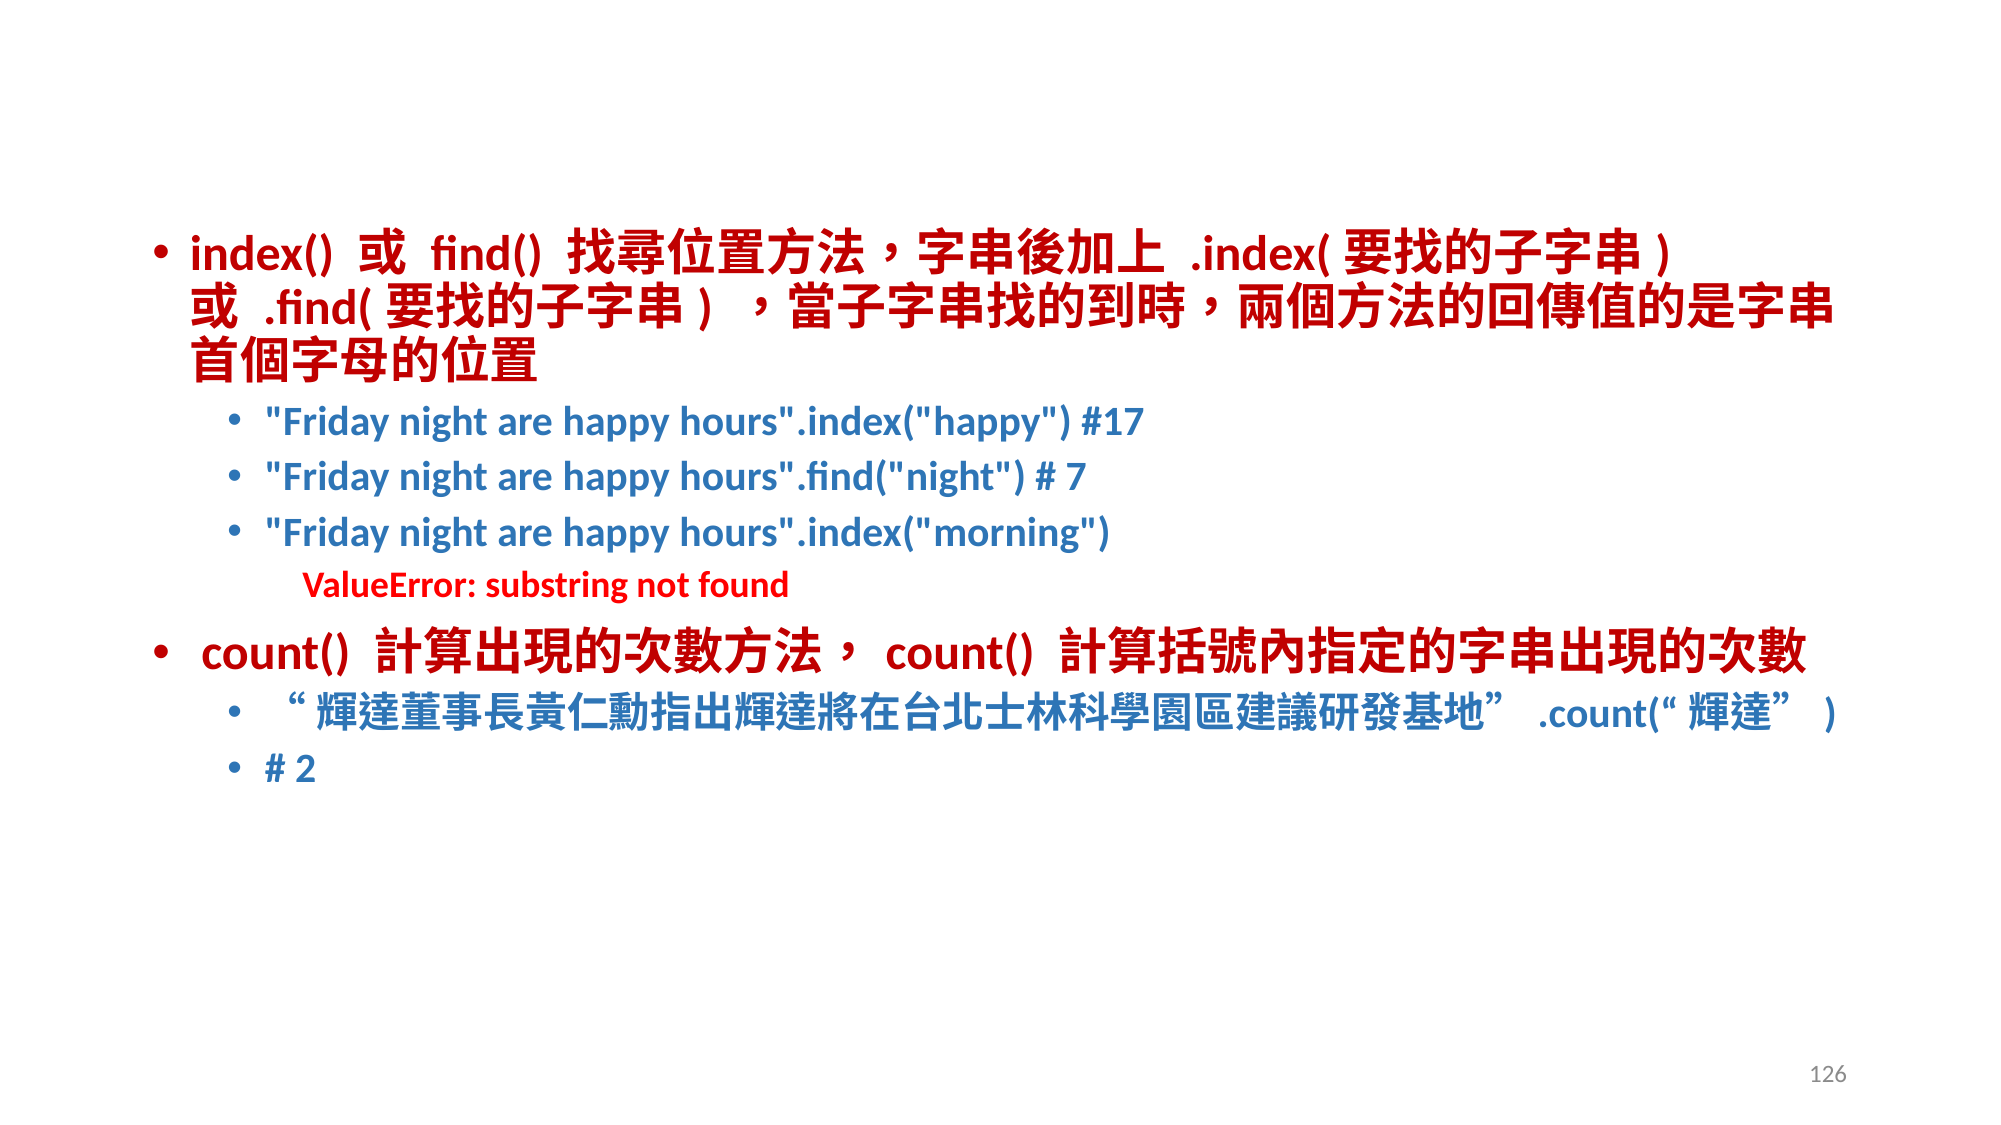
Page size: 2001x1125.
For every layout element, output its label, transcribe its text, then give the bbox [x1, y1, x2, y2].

slide_number 126 [1412, 1042, 1863, 1103]
list index() 或 find() 找尋位置方法，字串後加上 .index(要找的子字串) 或 .find(要找的子字串) ，當子字串找的到時，兩個方法的回傳值的是字串首個字母的位置 "Friday night are happy hours".index("happy") #17 "Friday night are happy hours".find("night") # 7 "Friday night are happy hours".index("morning") ValueError: substring not found count() 計算出現的次數方法，count() 計算括號內指定的字串出現的次數 “輝達董事長黃仁勳指出輝達將在台北士林科學園區建議研發基地”.count(“輝達”) # 2 [137, 219, 1863, 1039]
